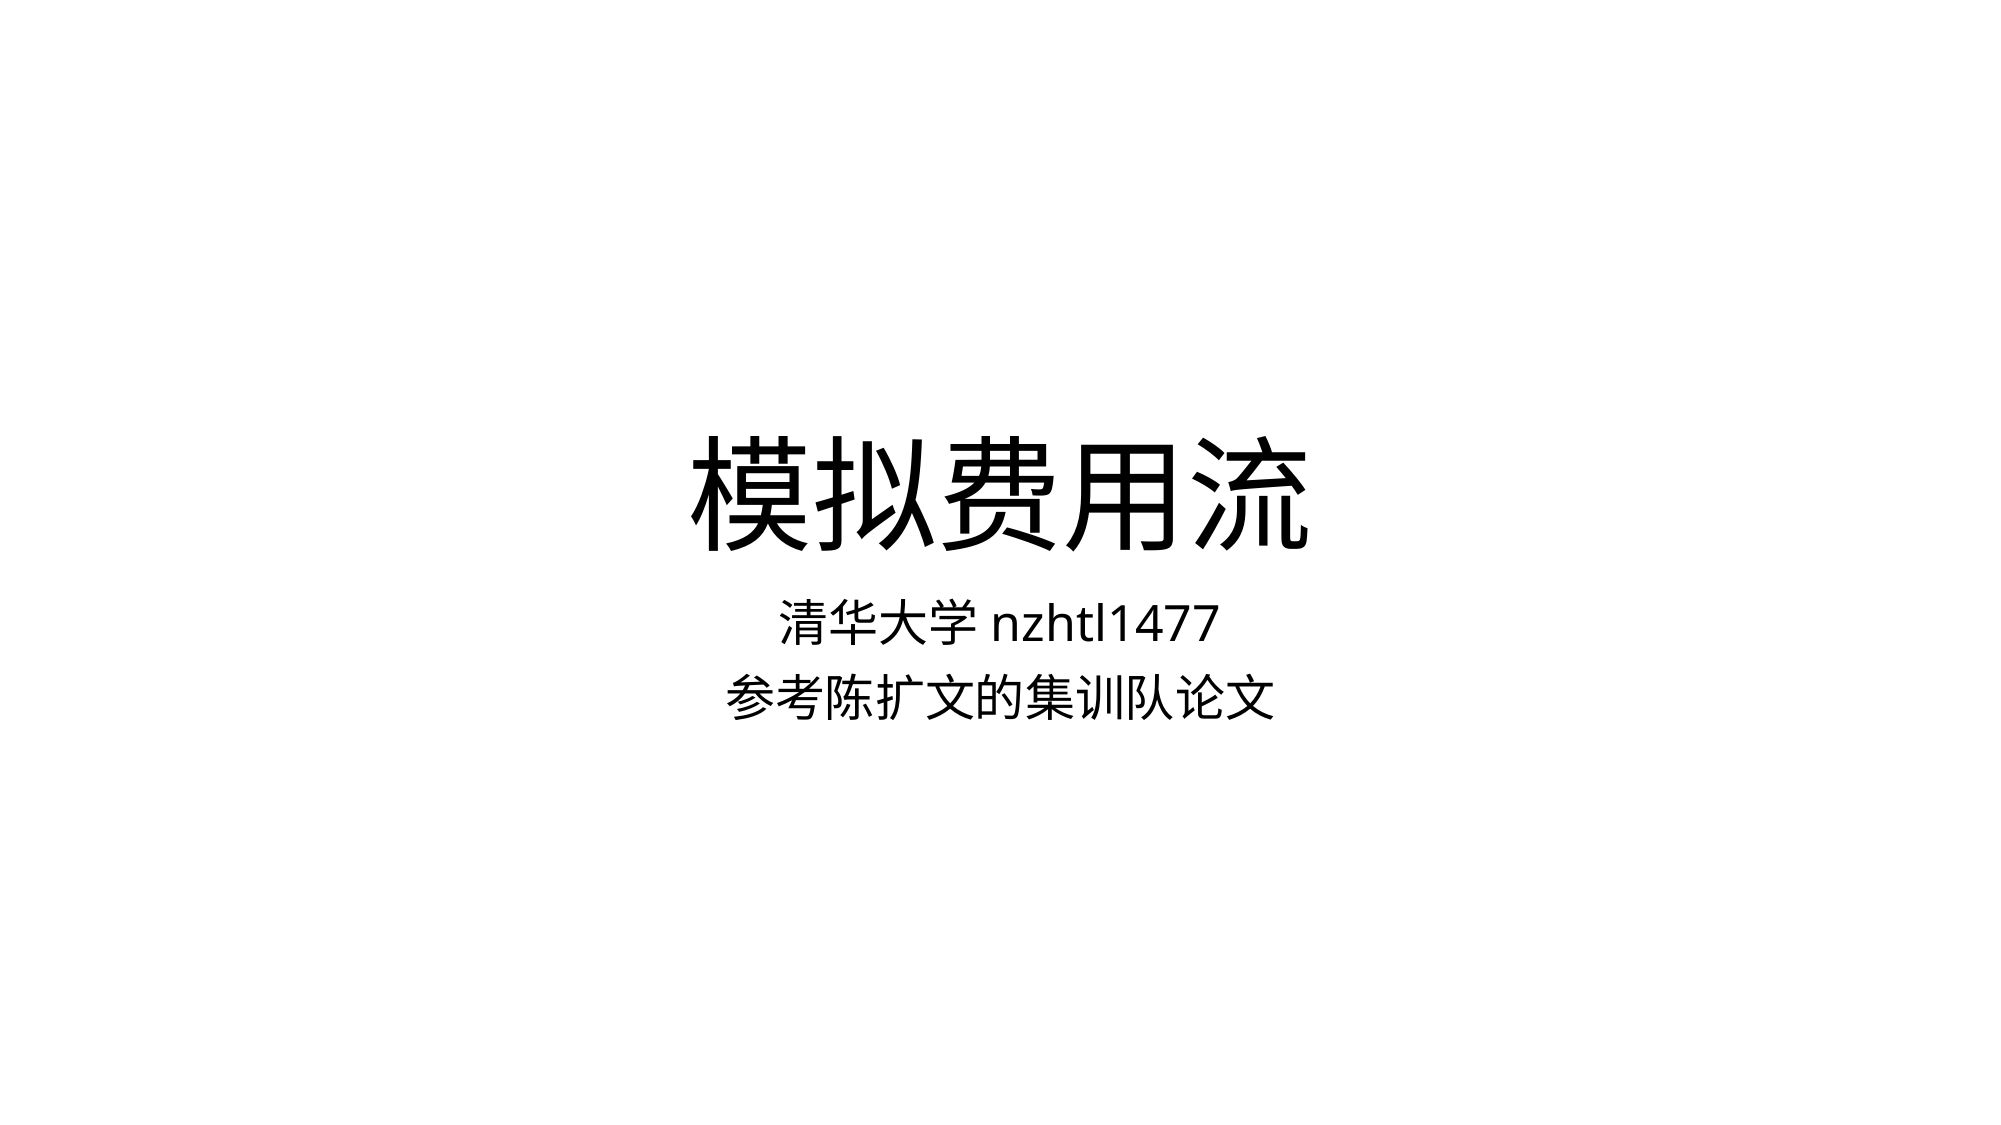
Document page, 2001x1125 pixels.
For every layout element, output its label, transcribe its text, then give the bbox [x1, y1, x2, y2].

subtitle 清华大学nzhtl1477 参考陈扩文的集训队论文 [249, 590, 1750, 863]
title 模拟费用流 [249, 184, 1750, 576]
